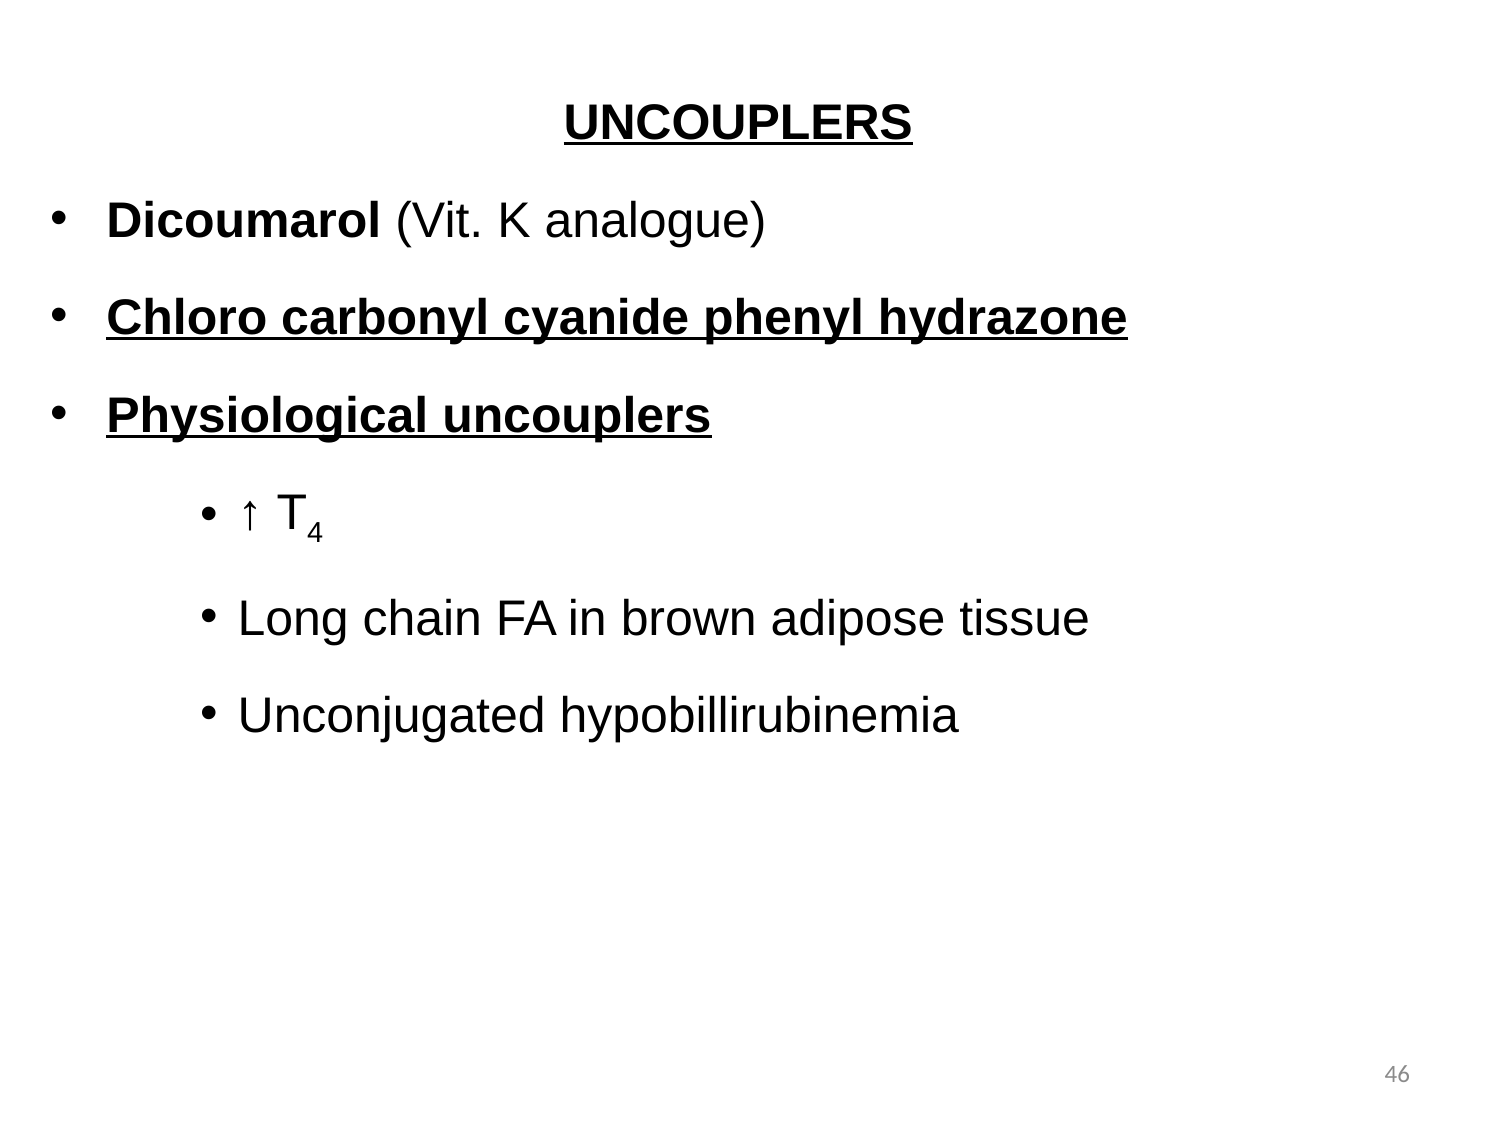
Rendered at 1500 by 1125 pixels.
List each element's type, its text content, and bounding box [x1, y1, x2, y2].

list UNCOUPLERS Dicoumarol (Vit. K analogue) Chloro carbonyl cyanide phenyl hydrazone Physiological uncouplers ↑ T4 Long chain FA in brown adipose tissue Unconjugated hypobillirubinemia [35, 82, 1442, 1055]
slide_number 46 [1074, 1042, 1425, 1103]
